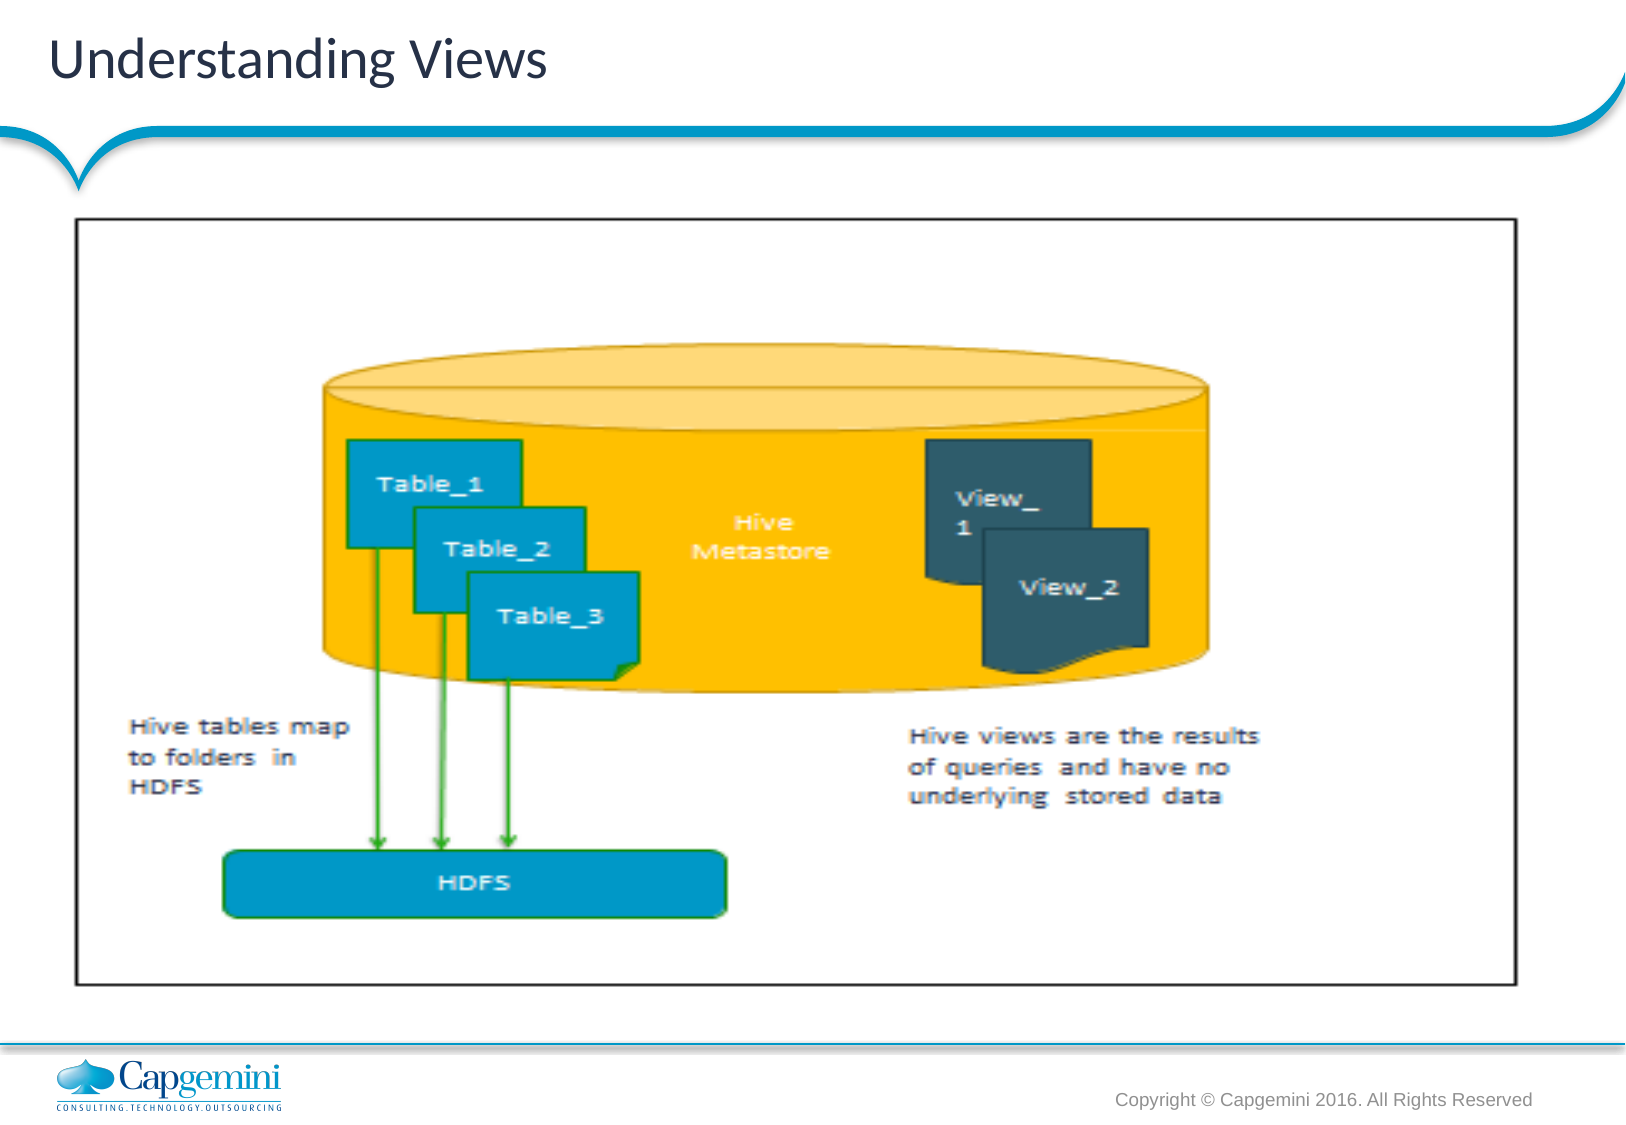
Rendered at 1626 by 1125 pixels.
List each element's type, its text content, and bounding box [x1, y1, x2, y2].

picture [57, 1059, 281, 1111]
title Understanding Views [0, 0, 1625, 132]
picture [49, 199, 1551, 1010]
